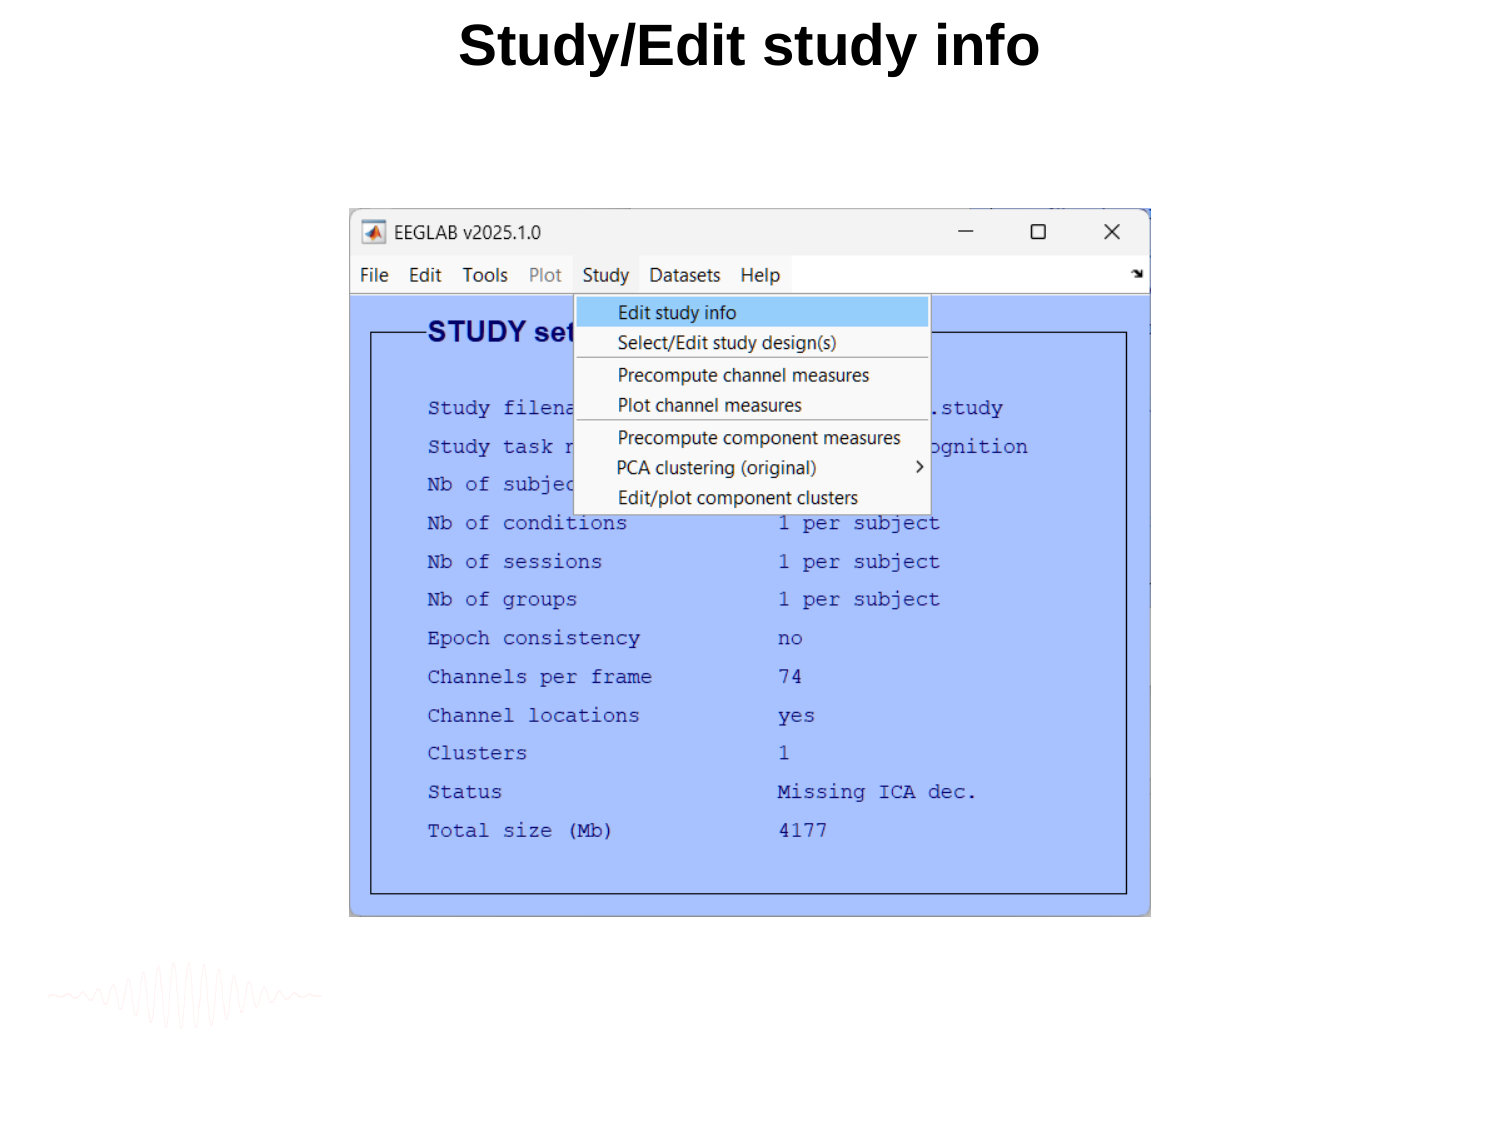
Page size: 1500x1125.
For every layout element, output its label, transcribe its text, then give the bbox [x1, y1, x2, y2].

picture [349, 207, 1151, 918]
title Study/Edit study info [37, 0, 1463, 113]
